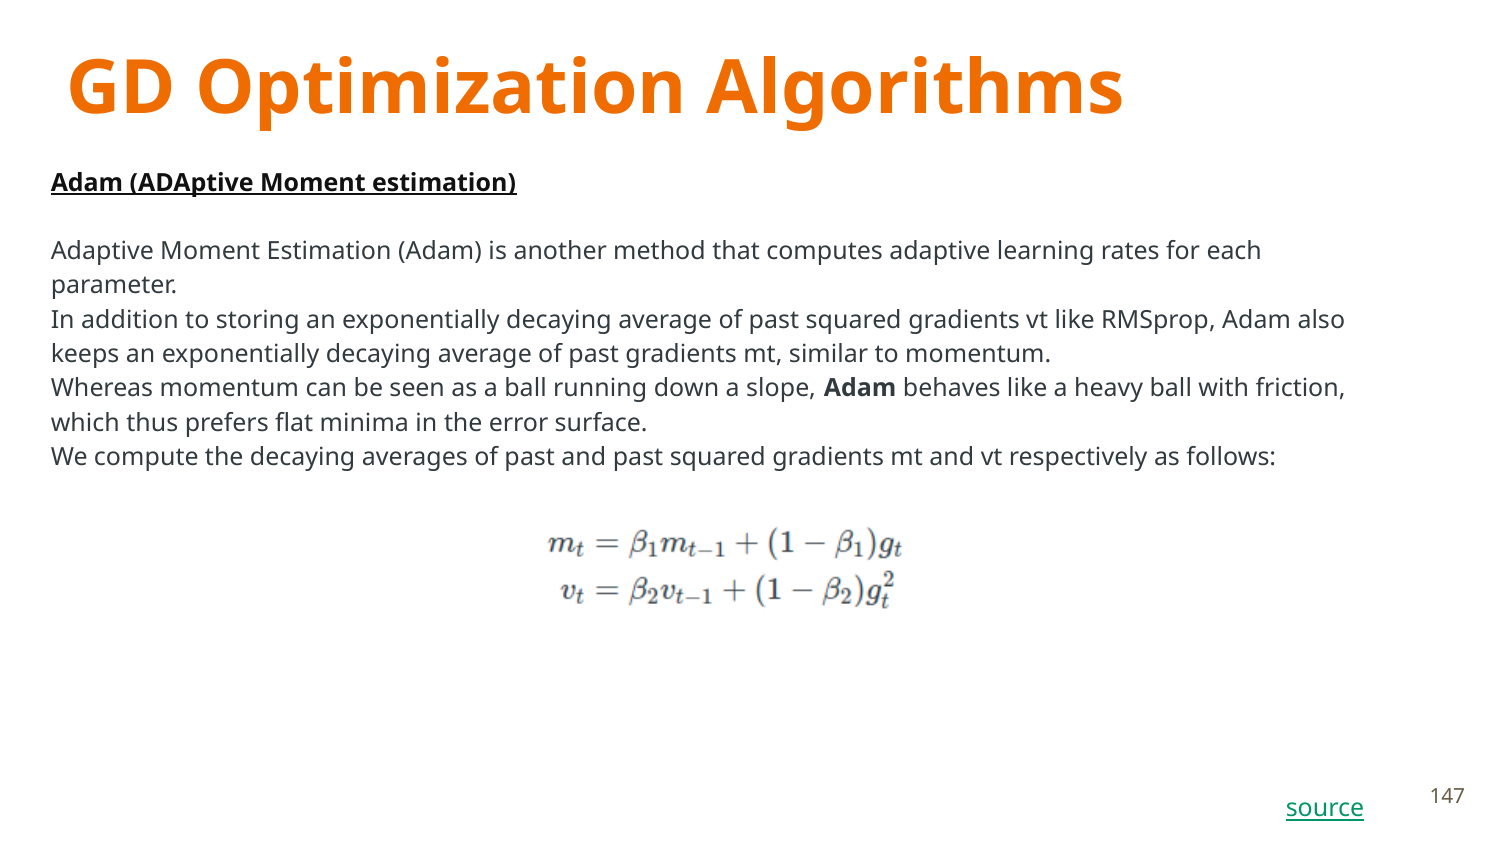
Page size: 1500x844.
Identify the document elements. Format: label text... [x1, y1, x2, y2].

title GD Optimization Algorithms [51, 23, 1411, 147]
picture [525, 501, 936, 630]
text_box Adam (ADAptive Moment estimation) Adaptive Moment Estimation (Adam) is another method that computes adaptive learning rates for each parameter. In addition to storing an exponentially decaying average of past squared gradients vt like RMSprop, Adam also keeps an exponentially decaying average of past gradients mt, similar to momentum. Whereas momentum can be seen as a ball running down a slope, Adam behaves like a heavy ball with friction, which thus prefers flat minima in the error surface. We compute the decaying averages of past and past squared gradients mt and vt respectively as follows: [35, 146, 1376, 503]
slide_number 147 [1389, 764, 1480, 830]
text_box source [1270, 776, 1409, 841]
